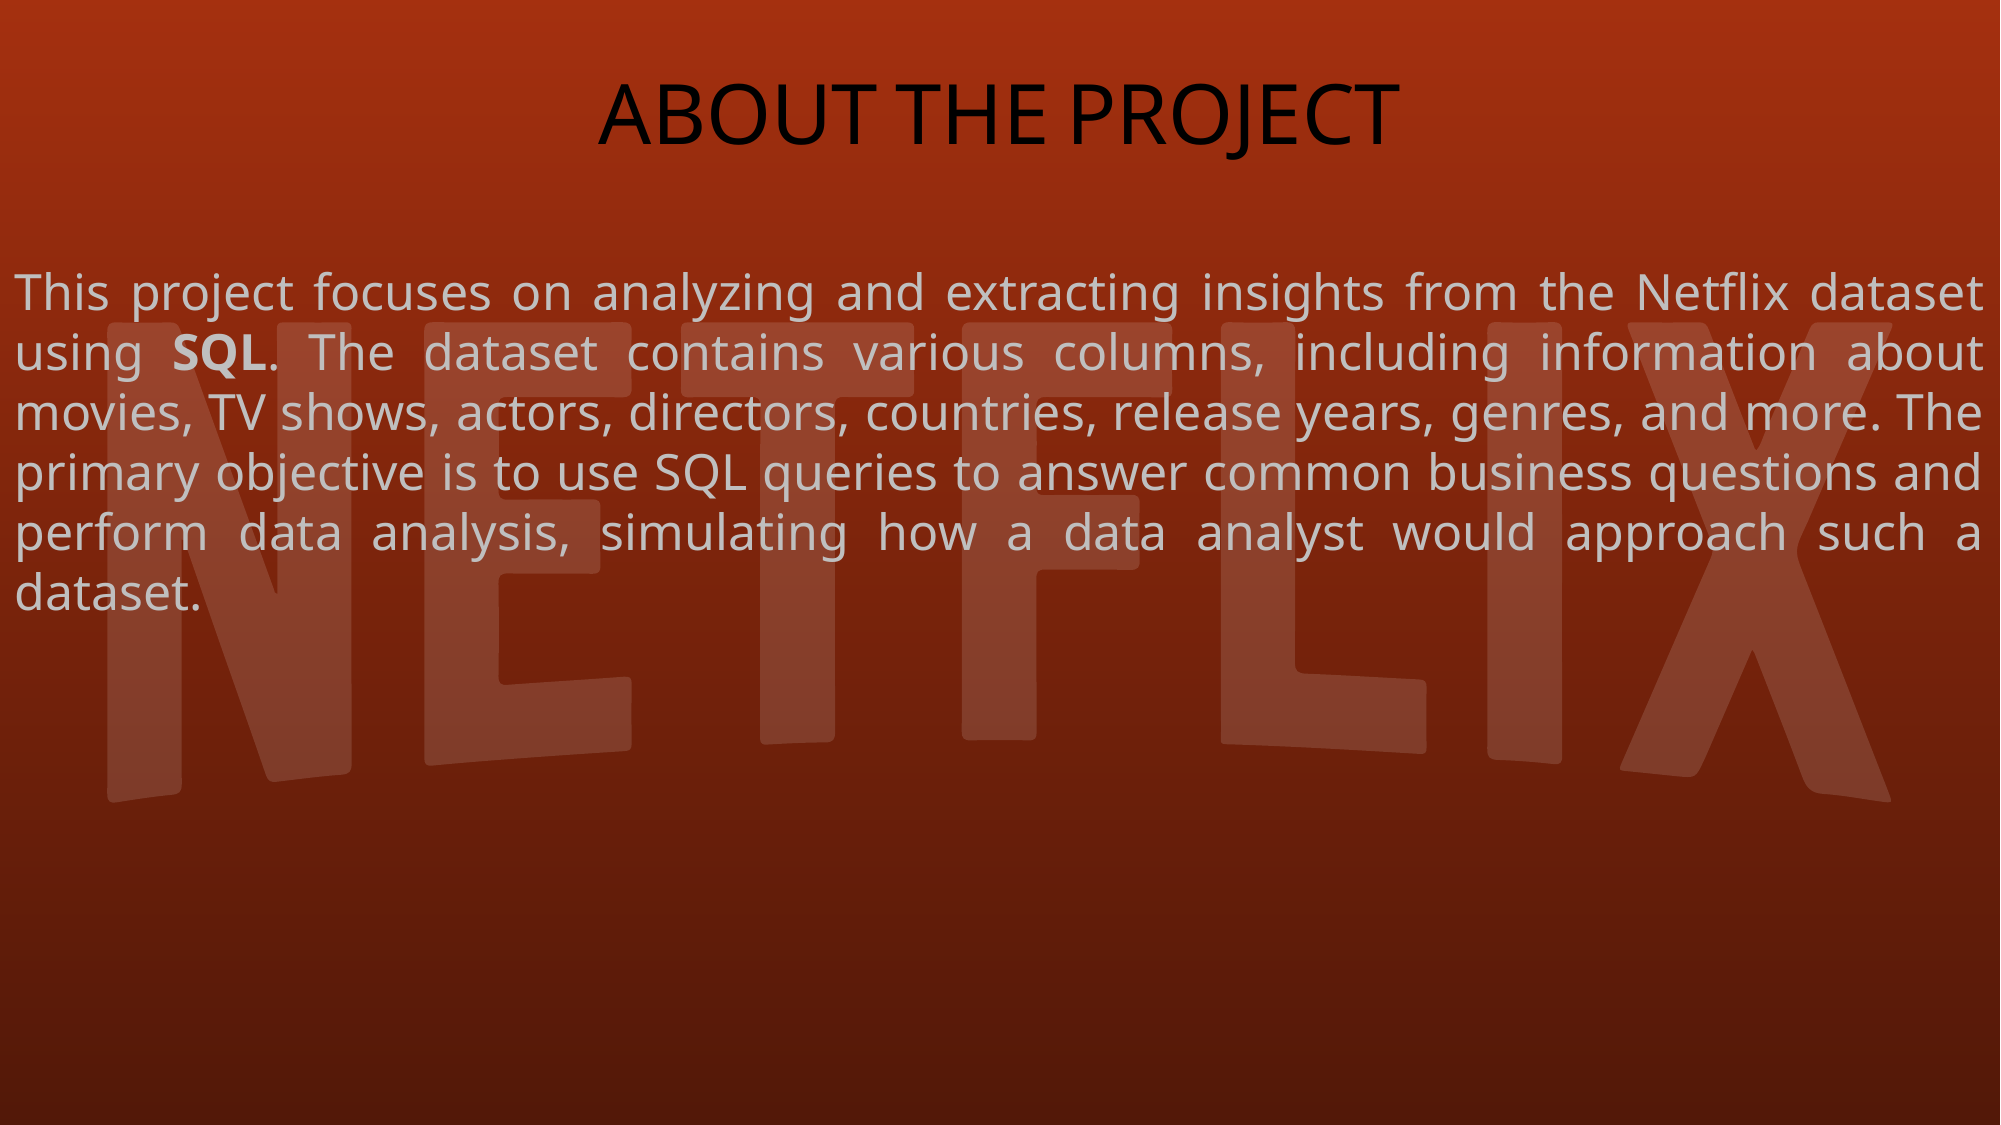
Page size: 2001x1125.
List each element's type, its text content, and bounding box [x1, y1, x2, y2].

text_box ABOUT THE PROJECT This project focuses on analyzing and extracting insights from the Netflix dataset using SQL. The dataset contains various columns, including information about movies, TV shows, actors, directors, countries, release years, genres, and more. The primary objective is to use SQL queries to answer common business questions and perform data analysis, simulating how a data analyst would approach such a dataset. [0, 0, 2000, 674]
